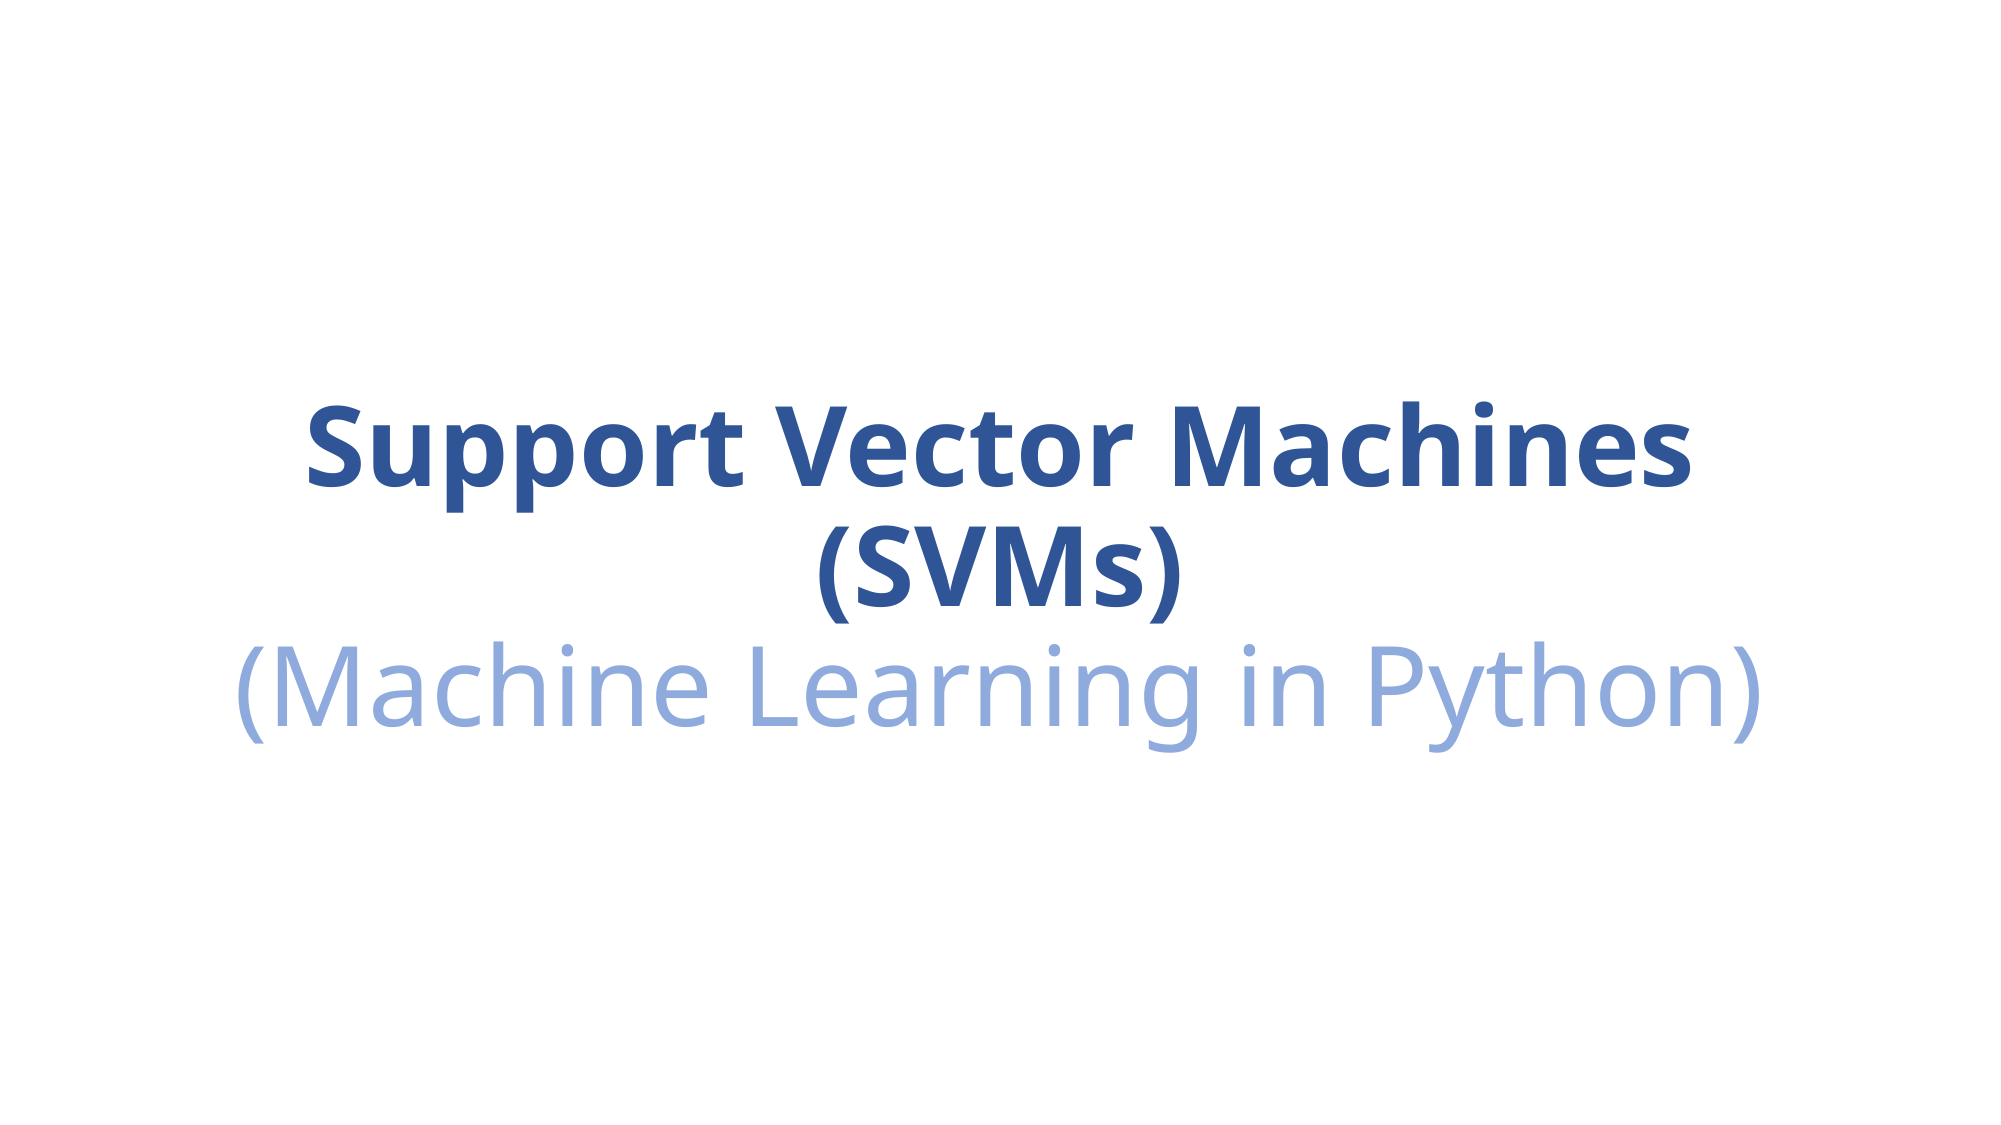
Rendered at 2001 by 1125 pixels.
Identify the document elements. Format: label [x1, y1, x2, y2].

title [211, 366, 1789, 759]
